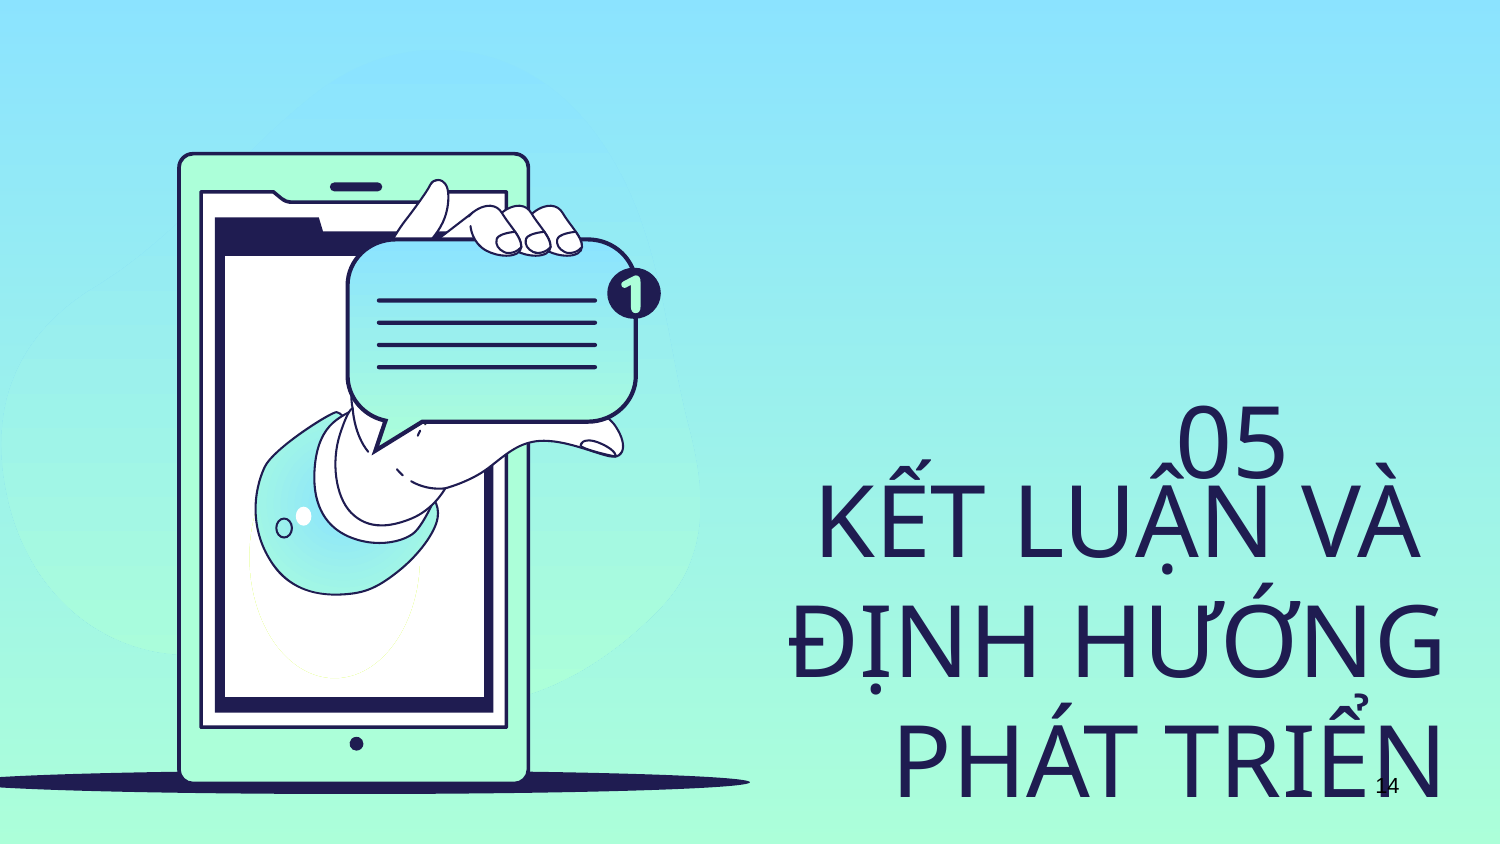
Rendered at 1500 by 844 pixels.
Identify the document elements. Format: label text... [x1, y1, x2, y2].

text_box 14 [1360, 764, 1425, 806]
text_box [0, 49, 751, 795]
title 05 [868, 383, 1305, 514]
title KẾT LUẬN VÀ ĐỊNH HƯỚNG PHÁT TRIỂN [755, 500, 1463, 775]
